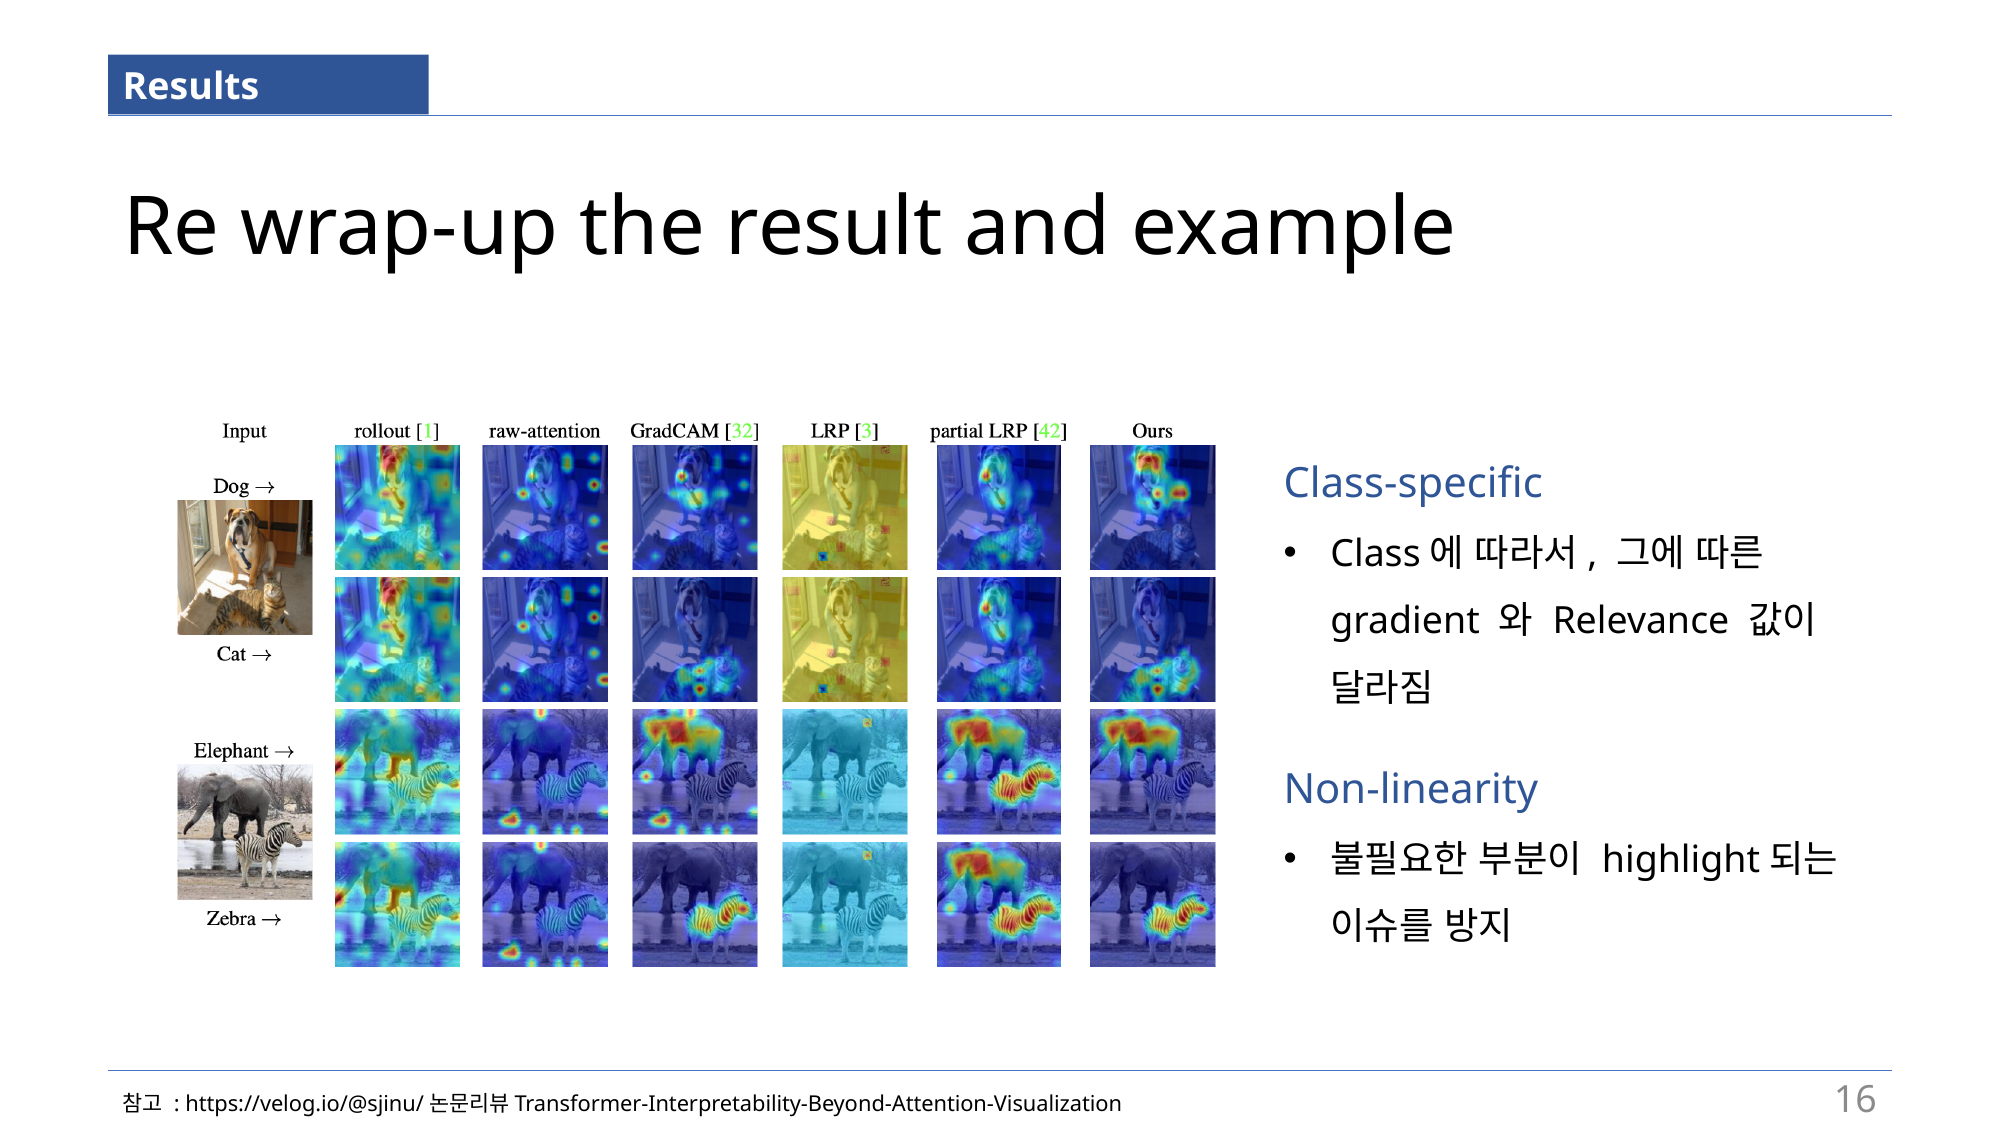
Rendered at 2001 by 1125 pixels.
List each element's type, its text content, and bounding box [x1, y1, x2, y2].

text_box Class에 따라서, 그에 따른 gradient 와 Relevance 값이 달라짐 [1268, 498, 1892, 717]
title Re wrap-up the result and example [108, 119, 1892, 337]
text_box Results [108, 54, 429, 115]
text_box 참고 : https://velog.io/@sjinu/논문리뷰Transformer-Interpretability-Beyond-Attention-Visualization [108, 1082, 1441, 1123]
text_box Class-specific [1268, 448, 1769, 514]
text_box 불필요한 부분이 highlight되는 이슈를 방지 [1268, 804, 1892, 955]
slide_number 16 [1441, 1070, 1892, 1125]
picture [167, 410, 1234, 989]
text_box Non-linearity [1268, 754, 1567, 804]
